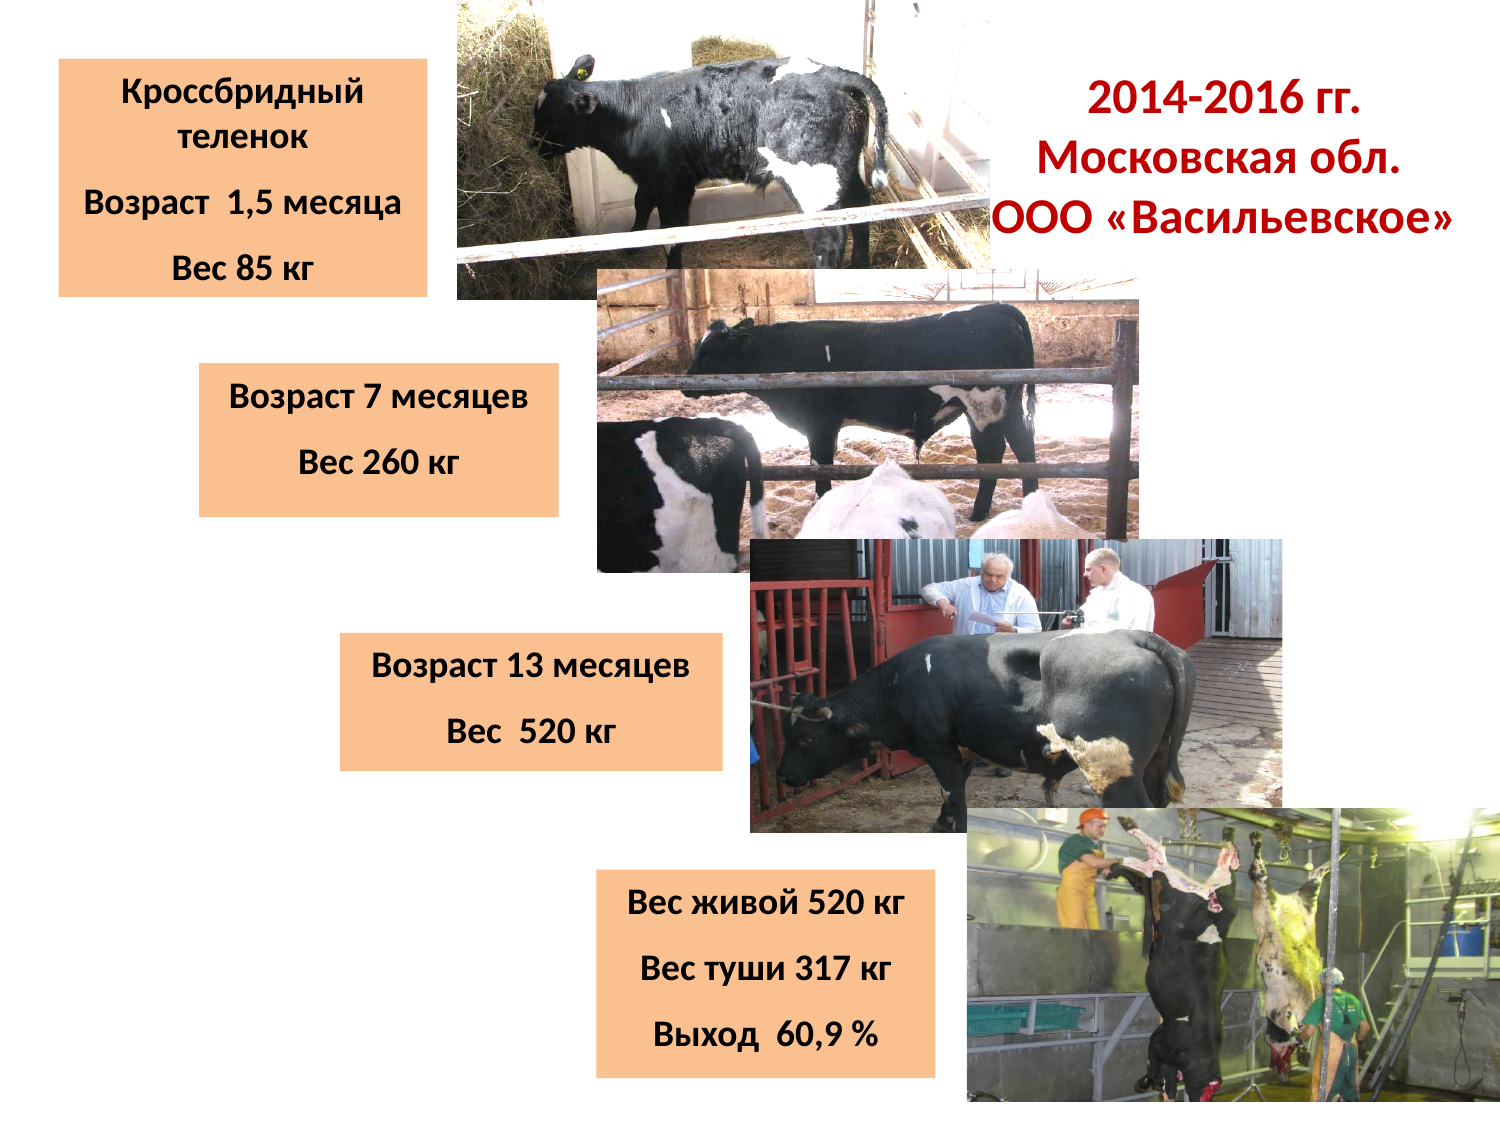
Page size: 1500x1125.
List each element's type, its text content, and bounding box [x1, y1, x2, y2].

text_box Кроссбридный теленок Возраст 1,5 месяца Вес 85 кг [58, 58, 428, 297]
text_box Возраст 13 месяцев Вес 520 кг [339, 632, 723, 772]
text_box Вес живой 520 кг Вес туши 317 кг Выход 60,9 % [596, 869, 936, 1079]
text_box Возраст 7 месяцев Вес 260 кг [199, 363, 559, 518]
text_box 2014-2016 гг. Московская обл. ООО «Васильевское» [996, 55, 1500, 272]
picture [456, 0, 1500, 1103]
